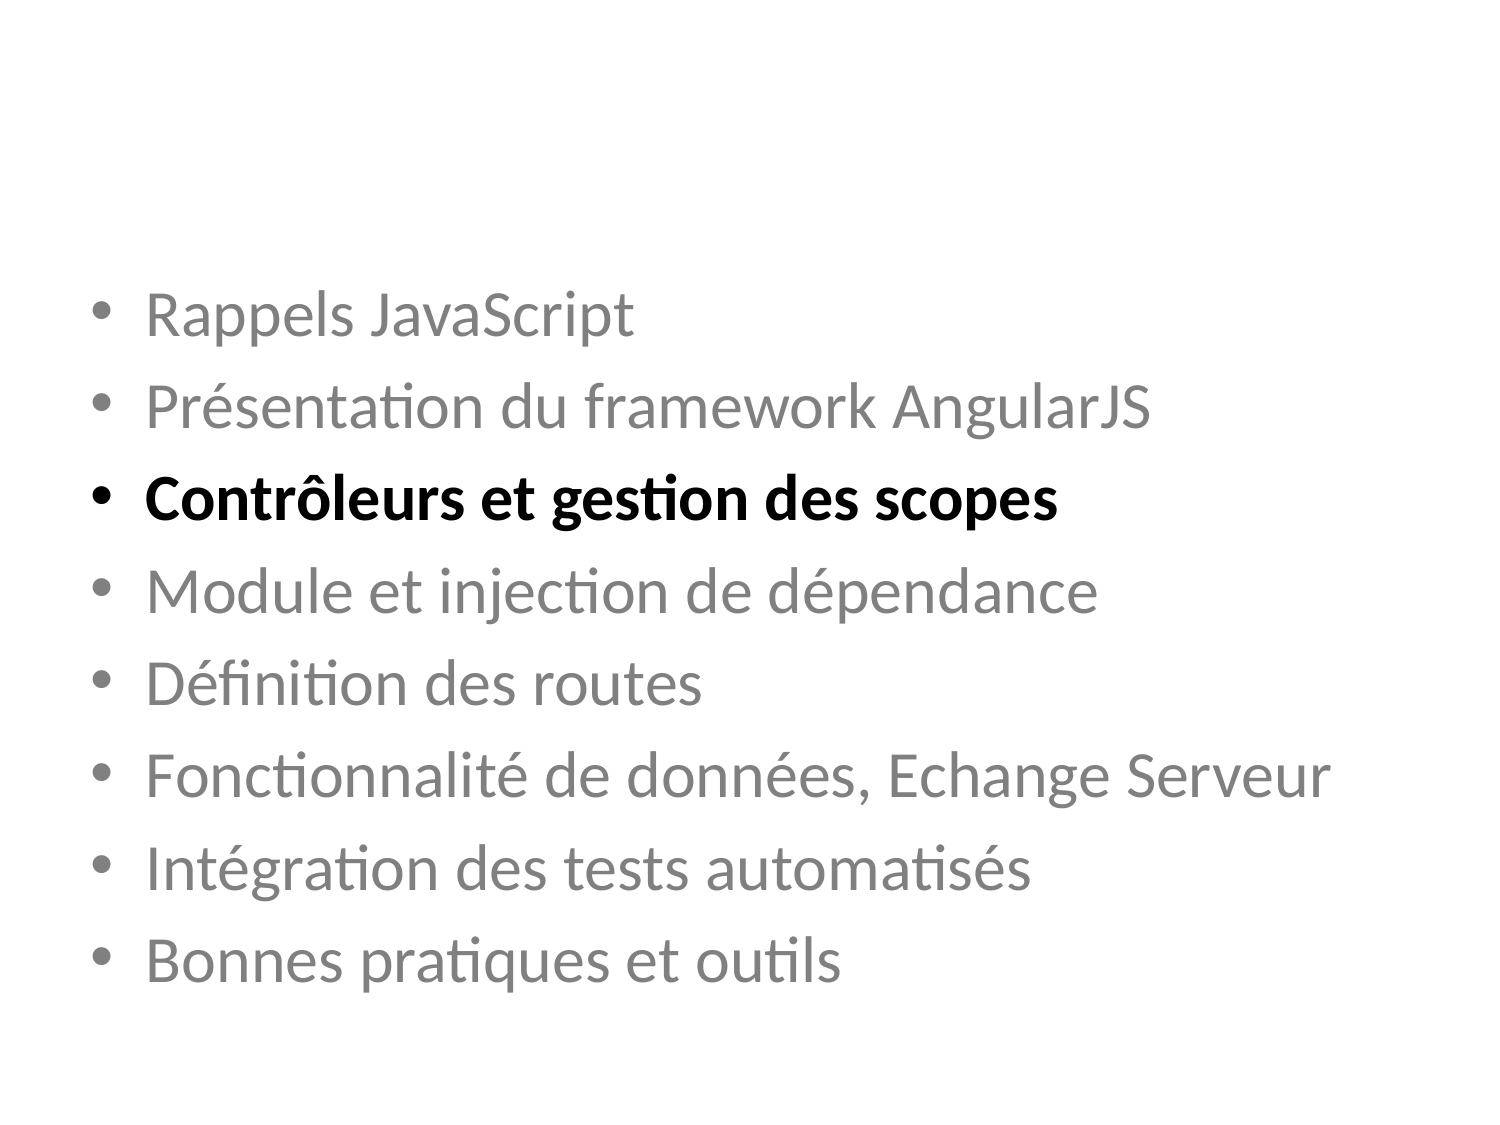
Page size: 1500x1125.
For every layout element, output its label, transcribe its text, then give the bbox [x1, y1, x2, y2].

list Rappels JavaScript Présentation du framework AngularJS Contrôleurs et gestion des scopes Module et injection de dépendance Définition des routes Fonctionnalité de données, Echange Serveur Intégration des tests automatisés Bonnes pratiques et outils [75, 262, 1425, 1005]
